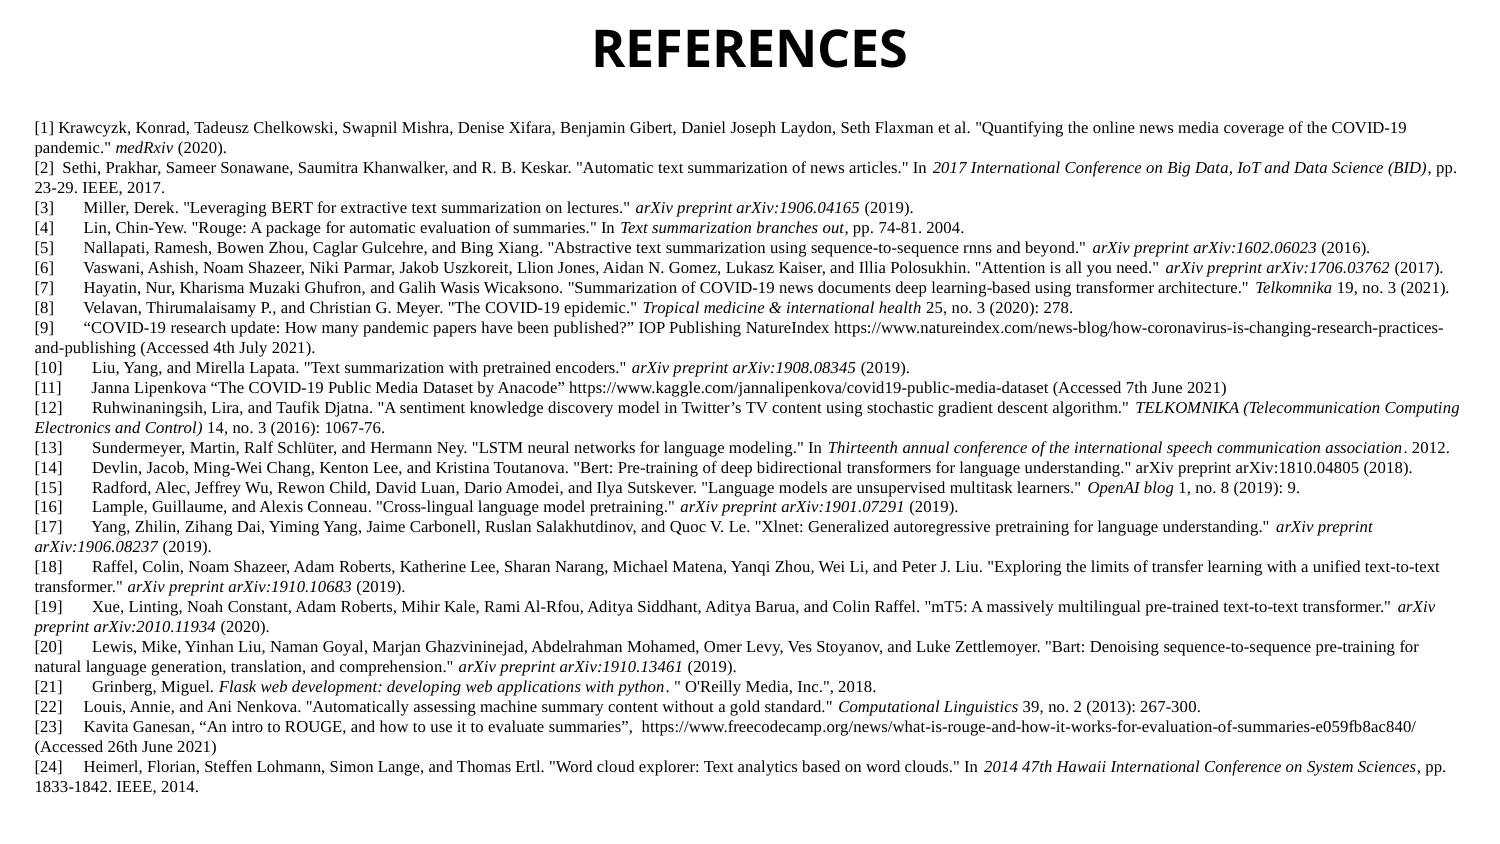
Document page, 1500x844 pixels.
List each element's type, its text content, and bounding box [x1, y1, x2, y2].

title REFERENCES [51, 0, 1449, 94]
list [1] Krawcyzk, Konrad, Tadeusz Chelkowski, Swapnil Mishra, Denise Xifara, Benjamin Gibert, Daniel Joseph Laydon, Seth Flaxman et al. "Quantifying the online news media coverage of the COVID-19 pandemic." medRxiv (2020). [2] Sethi, Prakhar, Sameer Sonawane, Saumitra Khanwalker, and R. B. Keskar. "Automatic text summarization of news articles." In 2017 International Conference on Big Data, IoT and Data Science (BID), pp. 23-29. IEEE, 2017. [3] Miller, Derek. "Leveraging BERT for extractive text summarization on lectures." arXiv preprint arXiv:1906.04165 (2019). [4] Lin, Chin-Yew. "Rouge: A package for automatic evaluation of summaries." In Text summarization branches out, pp. 74-81. 2004. [5] Nallapati, Ramesh, Bowen Zhou, Caglar Gulcehre, and Bing Xiang. "Abstractive text summarization using sequence-to-sequence rnns and beyond." arXiv preprint arXiv:1602.06023 (2016). [6] Vaswani, Ashish, Noam Shazeer, Niki Parmar, Jakob Uszkoreit, Llion Jones, Aidan N. Gomez, Lukasz Kaiser, and Illia Polosukhin. "Attention is all you need." arXiv preprint arXiv:1706.03762 (2017). [7] Hayatin, Nur, Kharisma Muzaki Ghufron, and Galih Wasis Wicaksono. "Summarization of COVID-19 news documents deep learning-based using transformer architecture." Telkomnika 19, no. 3 (2021). [8] Velavan, Thirumalaisamy P., and Christian G. Meyer. "The COVID‐19 epidemic." Tropical medicine & international health 25, no. 3 (2020): 278. [9] “COVID-19 research update: How many pandemic papers have been published?” IOP Publishing NatureIndex https://www.natureindex.com/news-blog/how-coronavirus-is-changing-research-practices-and-publishing (Accessed 4th July 2021). [10] Liu, Yang, and Mirella Lapata. "Text summarization with pretrained encoders." arXiv preprint arXiv:1908.08345 (2019). [11] Janna Lipenkova “The COVID-19 Public Media Dataset by Anacode” https://www.kaggle.com/jannalipenkova/covid19-public-media-dataset (Accessed 7th June 2021) [12] Ruhwinaningsih, Lira, and Taufik Djatna. "A sentiment knowledge discovery model in Twitter’s TV content using stochastic gradient descent algorithm." TELKOMNIKA (Telecommunication Computing Electronics and Control) 14, no. 3 (2016): 1067-76. [13] Sundermeyer, Martin, Ralf Schlüter, and Hermann Ney. "LSTM neural networks for language modeling." In Thirteenth annual conference of the international speech communication association. 2012. [14] Devlin, Jacob, Ming-Wei Chang, Kenton Lee, and Kristina Toutanova. "Bert: Pre-training of deep bidirectional transformers for language understanding." arXiv preprint arXiv:1810.04805 (2018). [15] Radford, Alec, Jeffrey Wu, Rewon Child, David Luan, Dario Amodei, and Ilya Sutskever. "Language models are unsupervised multitask learners." OpenAI blog 1, no. 8 (2019): 9. [16] Lample, Guillaume, and Alexis Conneau. "Cross-lingual language model pretraining." arXiv preprint arXiv:1901.07291 (2019). [17] Yang, Zhilin, Zihang Dai, Yiming Yang, Jaime Carbonell, Ruslan Salakhutdinov, and Quoc V. Le. "Xlnet: Generalized autoregressive pretraining for language understanding." arXiv preprint arXiv:1906.08237 (2019). [18] Raffel, Colin, Noam Shazeer, Adam Roberts, Katherine Lee, Sharan Narang, Michael Matena, Yanqi Zhou, Wei Li, and Peter J. Liu. "Exploring the limits of transfer learning with a unified text-to-text transformer." arXiv preprint arXiv:1910.10683 (2019). [19] Xue, Linting, Noah Constant, Adam Roberts, Mihir Kale, Rami Al-Rfou, Aditya Siddhant, Aditya Barua, and Colin Raffel. "mT5: A massively multilingual pre-trained text-to-text transformer." arXiv preprint arXiv:2010.11934 (2020). [20] Lewis, Mike, Yinhan Liu, Naman Goyal, Marjan Ghazvininejad, Abdelrahman Mohamed, Omer Levy, Ves Stoyanov, and Luke Zettlemoyer. "Bart: Denoising sequence-to-sequence pre-training for natural language generation, translation, and comprehension." arXiv preprint arXiv:1910.13461 (2019). [21] Grinberg, Miguel. Flask web development: developing web applications with python. " O'Reilly Media, Inc.", 2018. [22] Louis, Annie, and Ani Nenkova. "Automatically assessing machine summary content without a gold standard." Computational Linguistics 39, no. 2 (2013): 267-300. [23] Kavita Ganesan, “An intro to ROUGE, and how to use it to evaluate summaries”, https://www.freecodecamp.org/news/what-is-rouge-and-how-it-works-for-evaluation-of-summaries-e059fb8ac840/ (Accessed 26th June 2021) [24] Heimerl, Florian, Steffen Lohmann, Simon Lange, and Thomas Ertl. "Word cloud explorer: Text analytics based on word clouds." In 2014 47th Hawaii International Conference on System Sciences, pp. 1833-1842. IEEE, 2014. [19, 81, 1481, 832]
